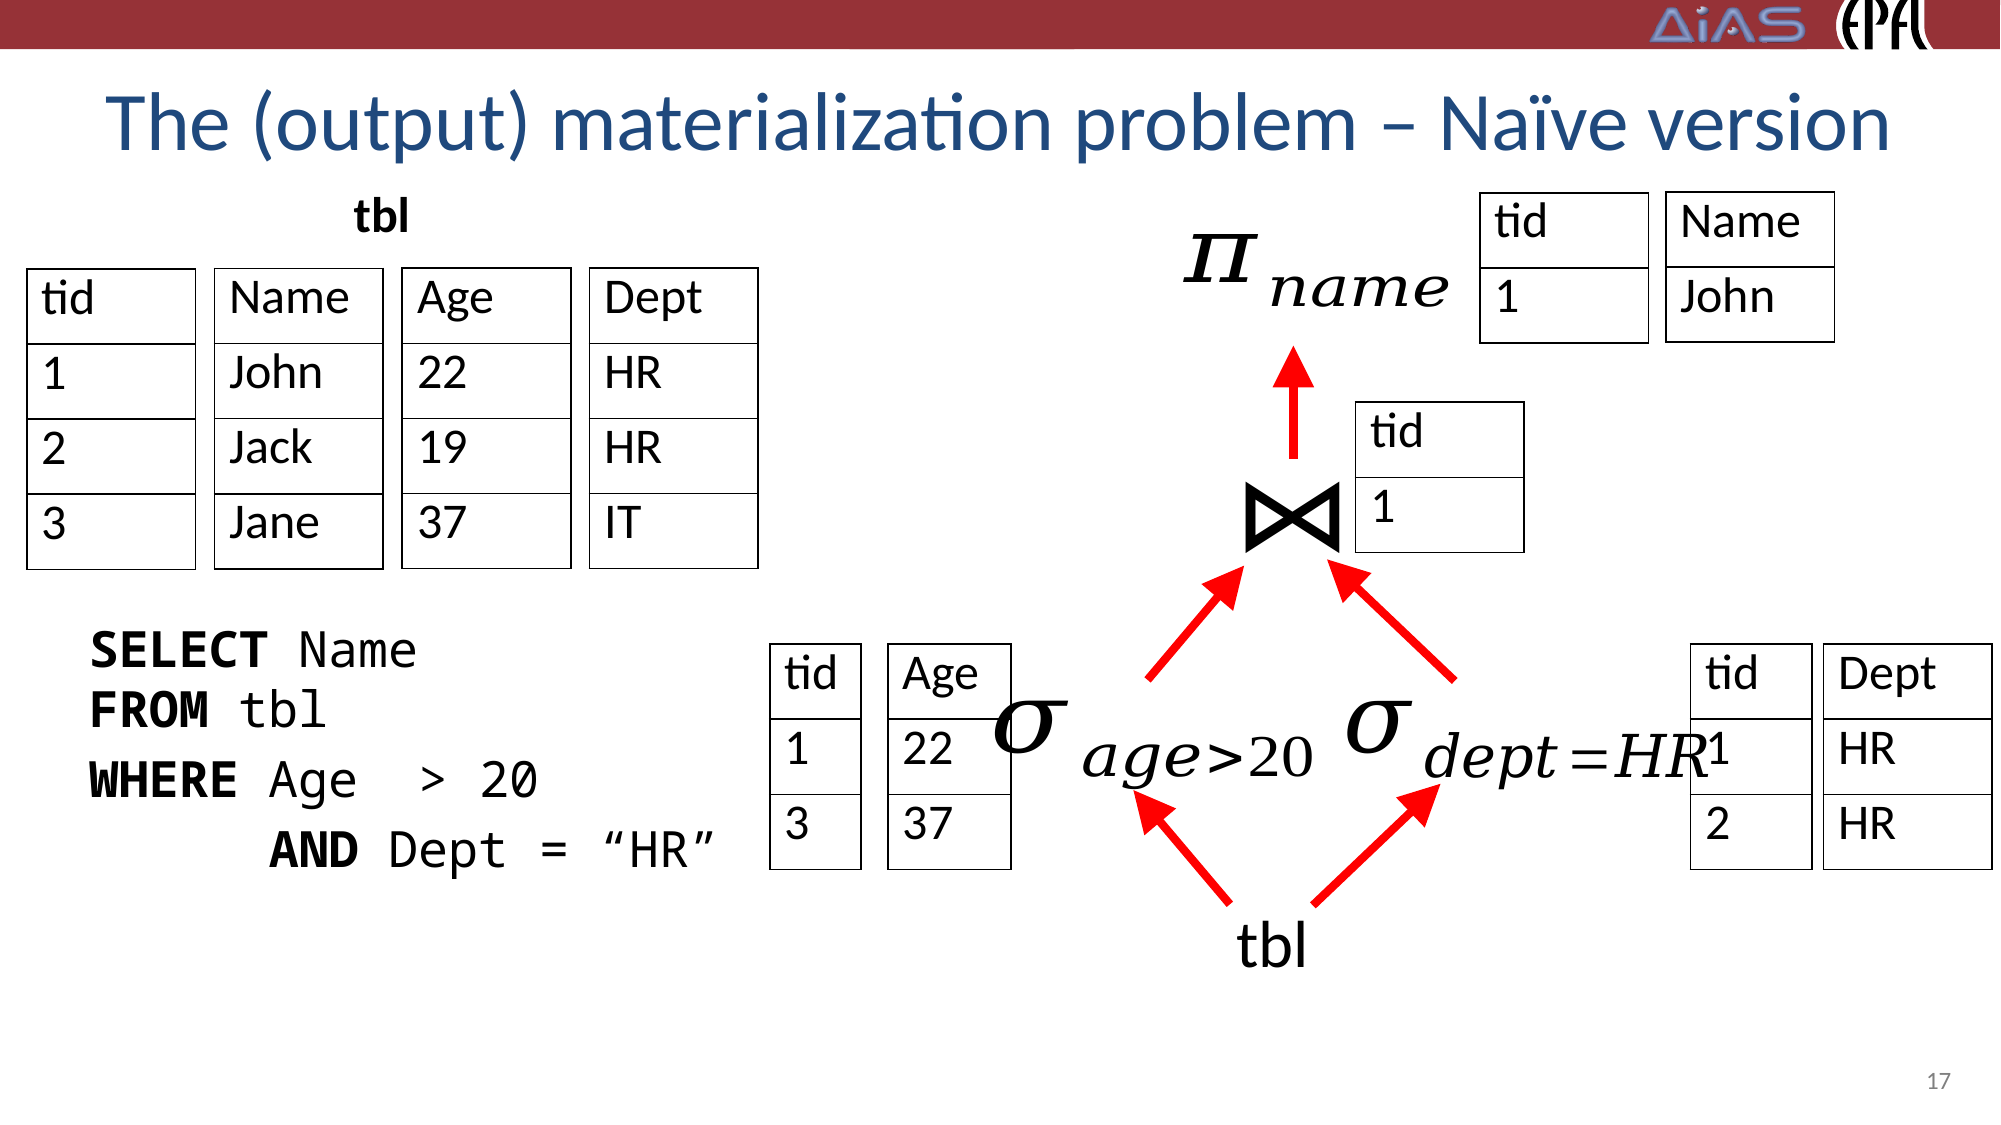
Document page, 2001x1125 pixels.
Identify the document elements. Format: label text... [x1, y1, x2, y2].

picture [1645, 3, 1809, 44]
table_cell 2 [1691, 795, 1811, 869]
table_cell Jack [215, 419, 382, 493]
table_cell 1 [1691, 720, 1811, 794]
table_cell HR [590, 344, 757, 418]
text_box tbl [1221, 893, 1324, 989]
table_cell 2 [28, 420, 195, 493]
list SELECT Name FROM tbl WHERE Age > 20 AND Dept = “HR” [73, 610, 965, 895]
table_cell 3 [28, 495, 195, 569]
table_header Name [1667, 193, 1834, 266]
table_header tid [28, 270, 195, 343]
table_cell 22 [403, 344, 570, 418]
table_header Name [215, 269, 382, 343]
table_header Age [889, 645, 1010, 718]
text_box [1312, 783, 1441, 906]
table_cell 19 [403, 419, 570, 493]
table_cell 22 [889, 720, 1010, 794]
text_box tbl [339, 174, 426, 250]
table_header tid [1356, 403, 1523, 477]
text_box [1326, 559, 1455, 682]
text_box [1133, 789, 1231, 905]
table_header tid [1691, 645, 1811, 718]
table_header Dept [1824, 645, 1991, 718]
table_header tid [771, 645, 860, 718]
table_cell Jane [215, 495, 382, 568]
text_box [1147, 565, 1245, 681]
title The (output) materialization problem – Naïve version [0, 44, 2000, 176]
table_cell HR [590, 419, 757, 493]
table_header Dept [590, 269, 757, 343]
table_header Age [403, 269, 570, 343]
table_cell HR [1824, 720, 1991, 794]
table_cell 37 [889, 795, 1010, 869]
table_cell John [1667, 268, 1834, 341]
table_cell IT [590, 494, 757, 568]
table_cell 3 [771, 795, 860, 869]
table_cell 1 [771, 720, 860, 794]
table_cell 1 [1356, 478, 1523, 552]
table_header tid [1481, 194, 1648, 267]
slide_number 17 [1433, 1024, 1967, 1103]
table_cell HR [1824, 795, 1991, 869]
table_cell 1 [1481, 269, 1648, 342]
table_cell 1 [28, 345, 195, 418]
table_cell John [215, 344, 382, 418]
table_cell 37 [403, 494, 570, 568]
